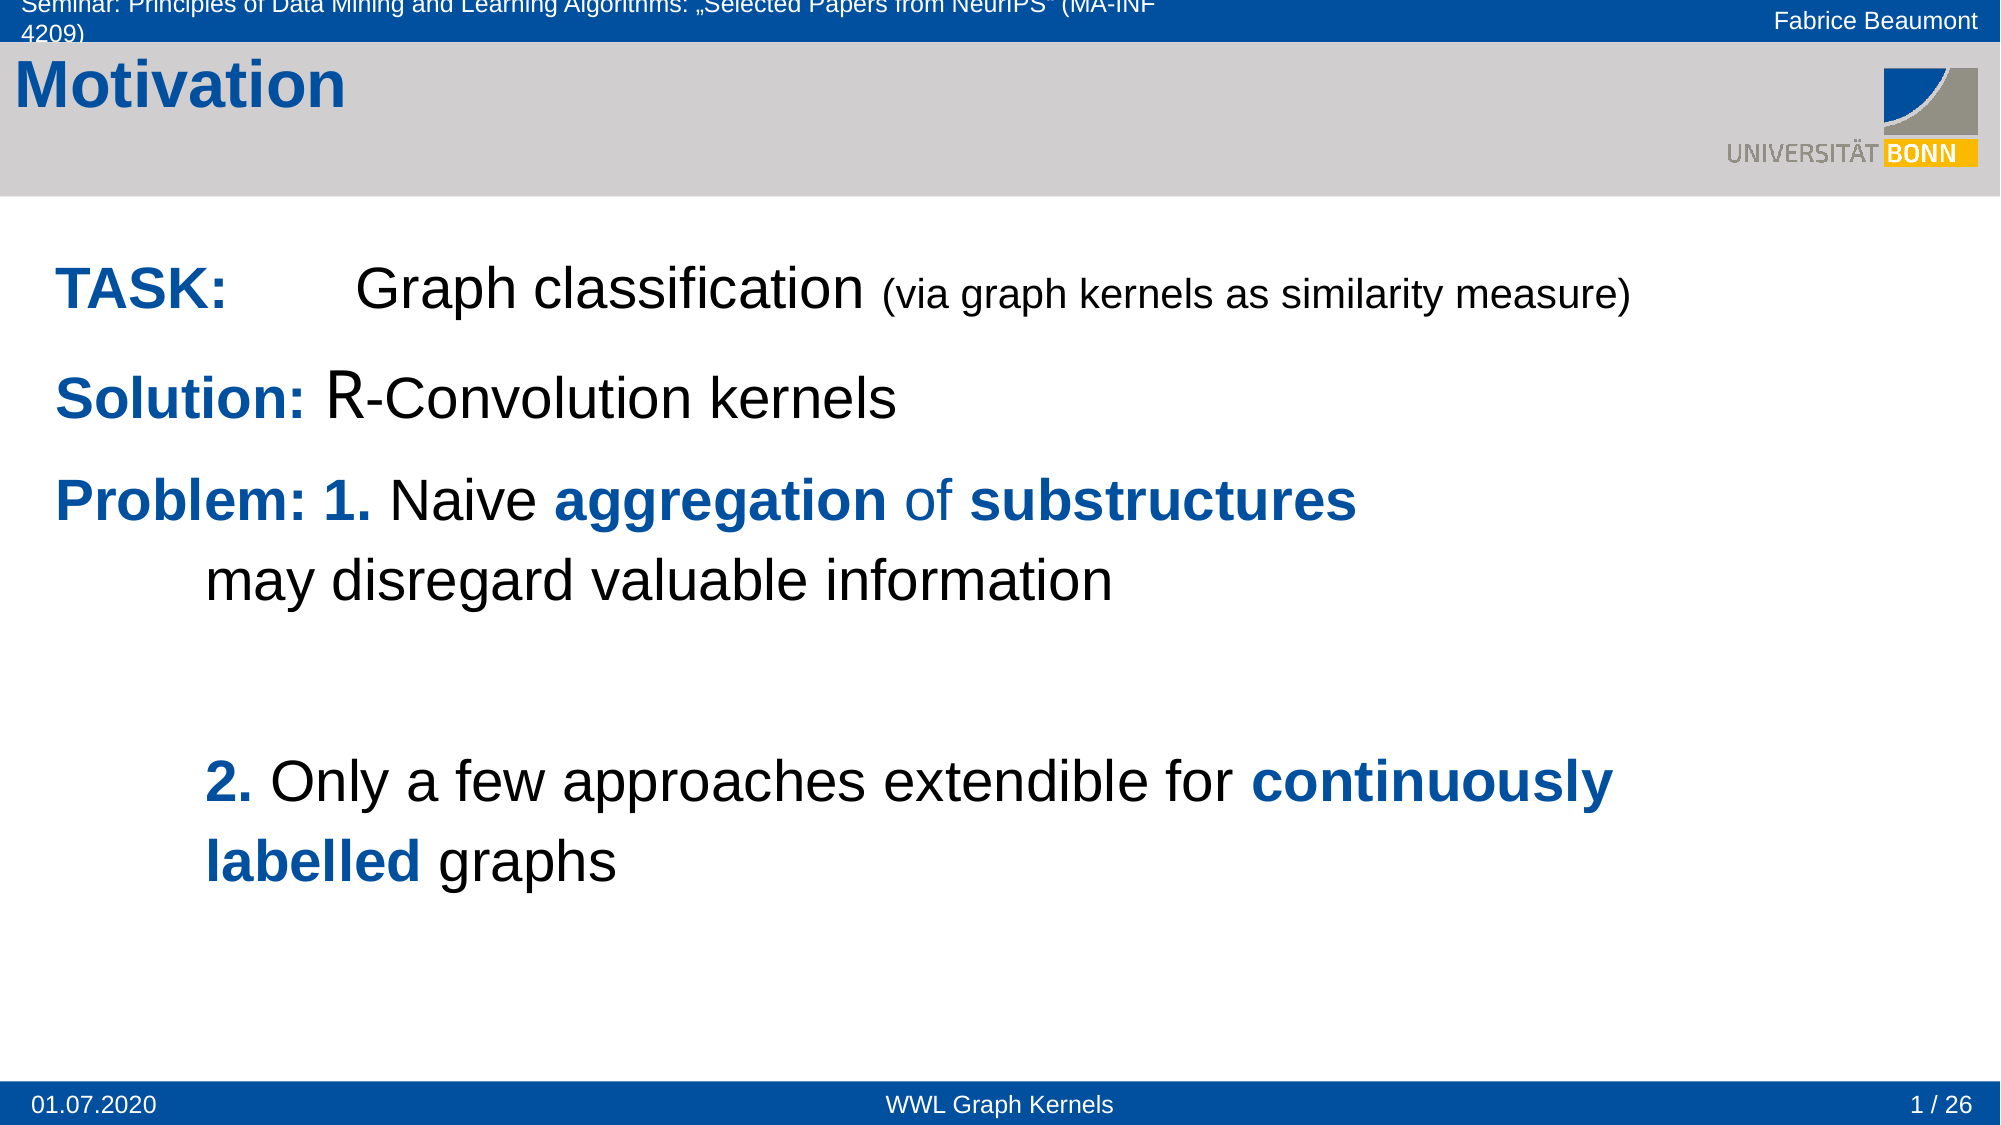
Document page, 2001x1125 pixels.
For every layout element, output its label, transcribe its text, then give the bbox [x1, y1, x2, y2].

list Motivation [0, 42, 1725, 122]
picture [1724, 44, 1978, 187]
list TASK: Graph classification (via graph kernels as similarity measure) Solution: R-Convolution kernels Problem: 1. Naive aggregation of substructures may disregard valuable information 2. Only a few approaches extendible for continuously labelled graphs [40, 232, 1957, 1049]
text_box 1 / 26 [1850, 1081, 1988, 1125]
